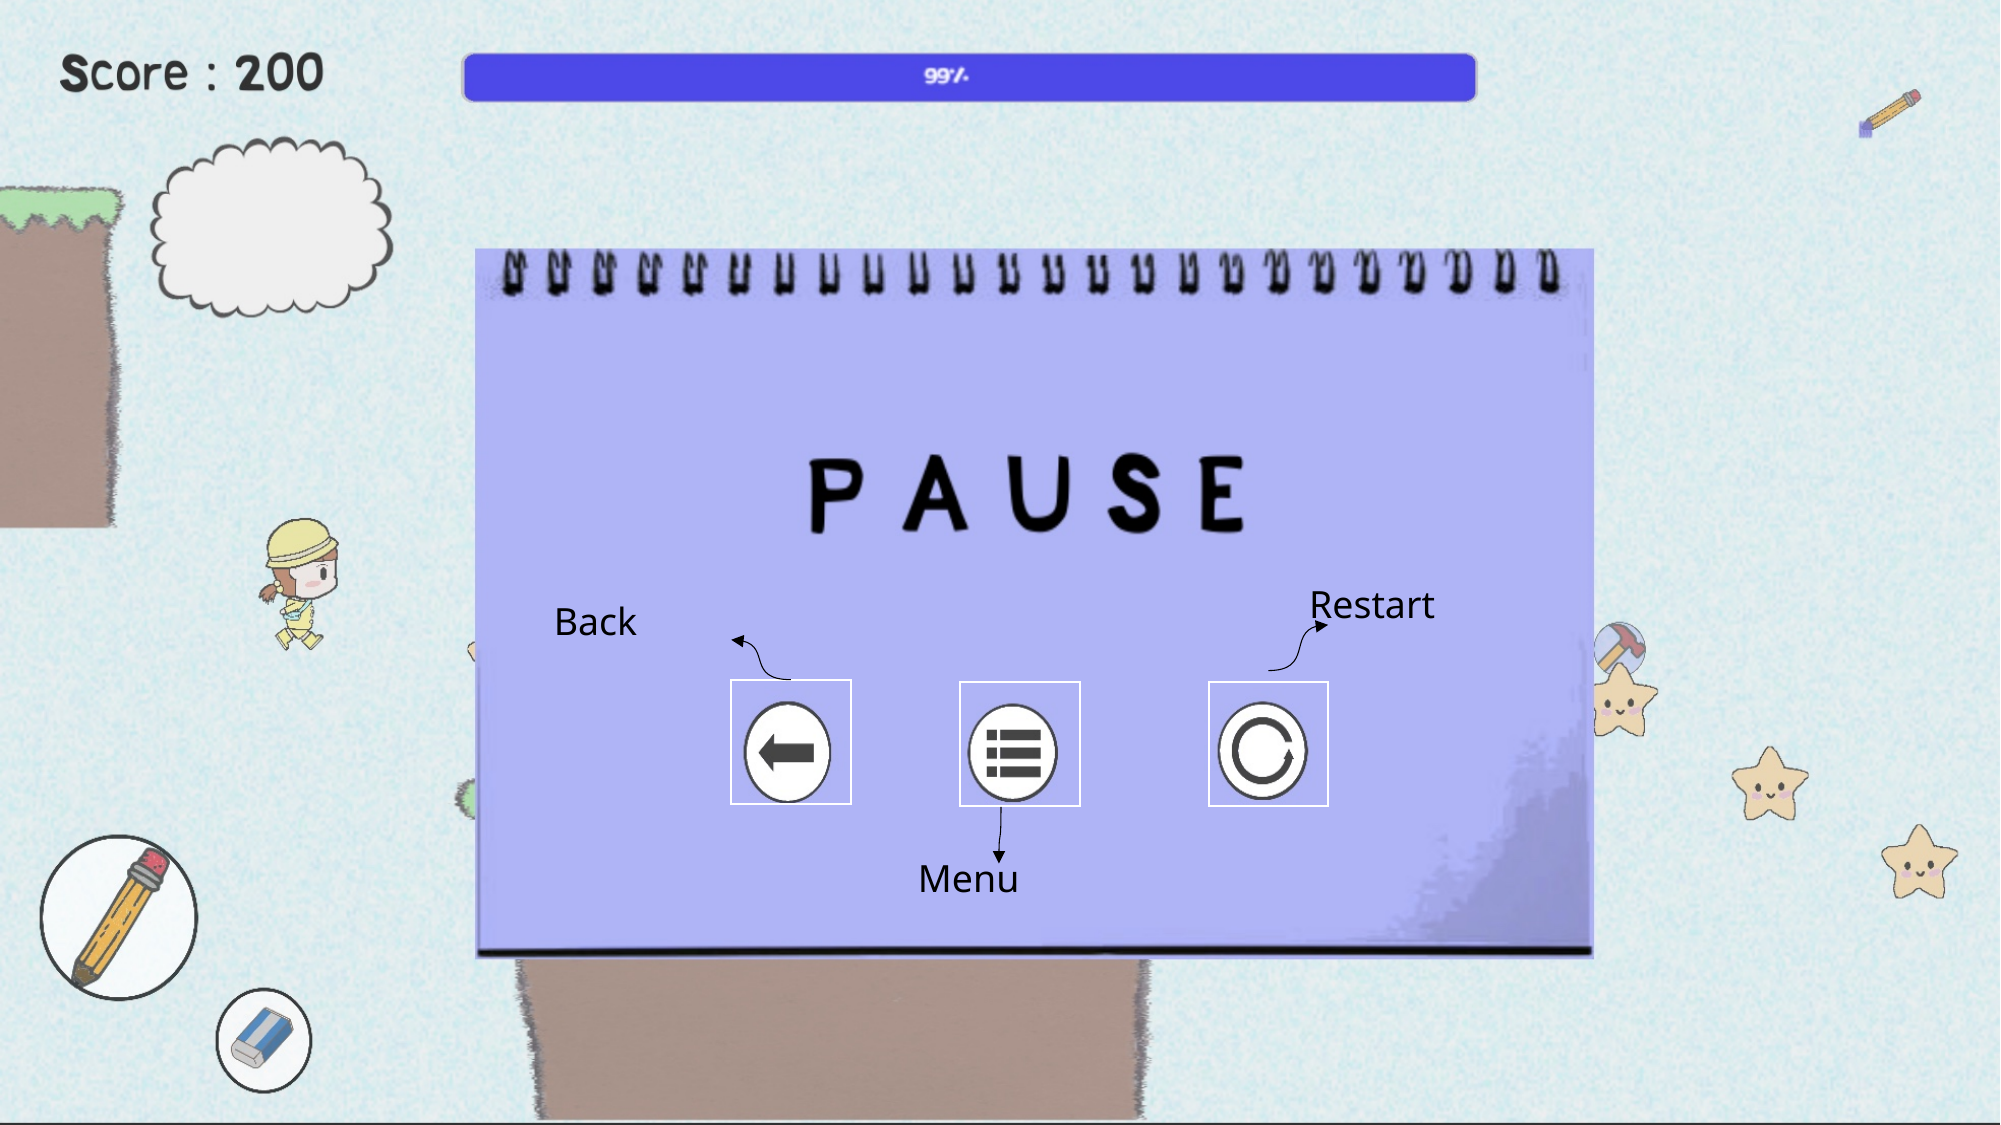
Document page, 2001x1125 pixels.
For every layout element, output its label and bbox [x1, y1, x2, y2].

text_box [731, 639, 791, 680]
picture [0, 0, 2000, 1125]
text_box [1268, 624, 1329, 671]
